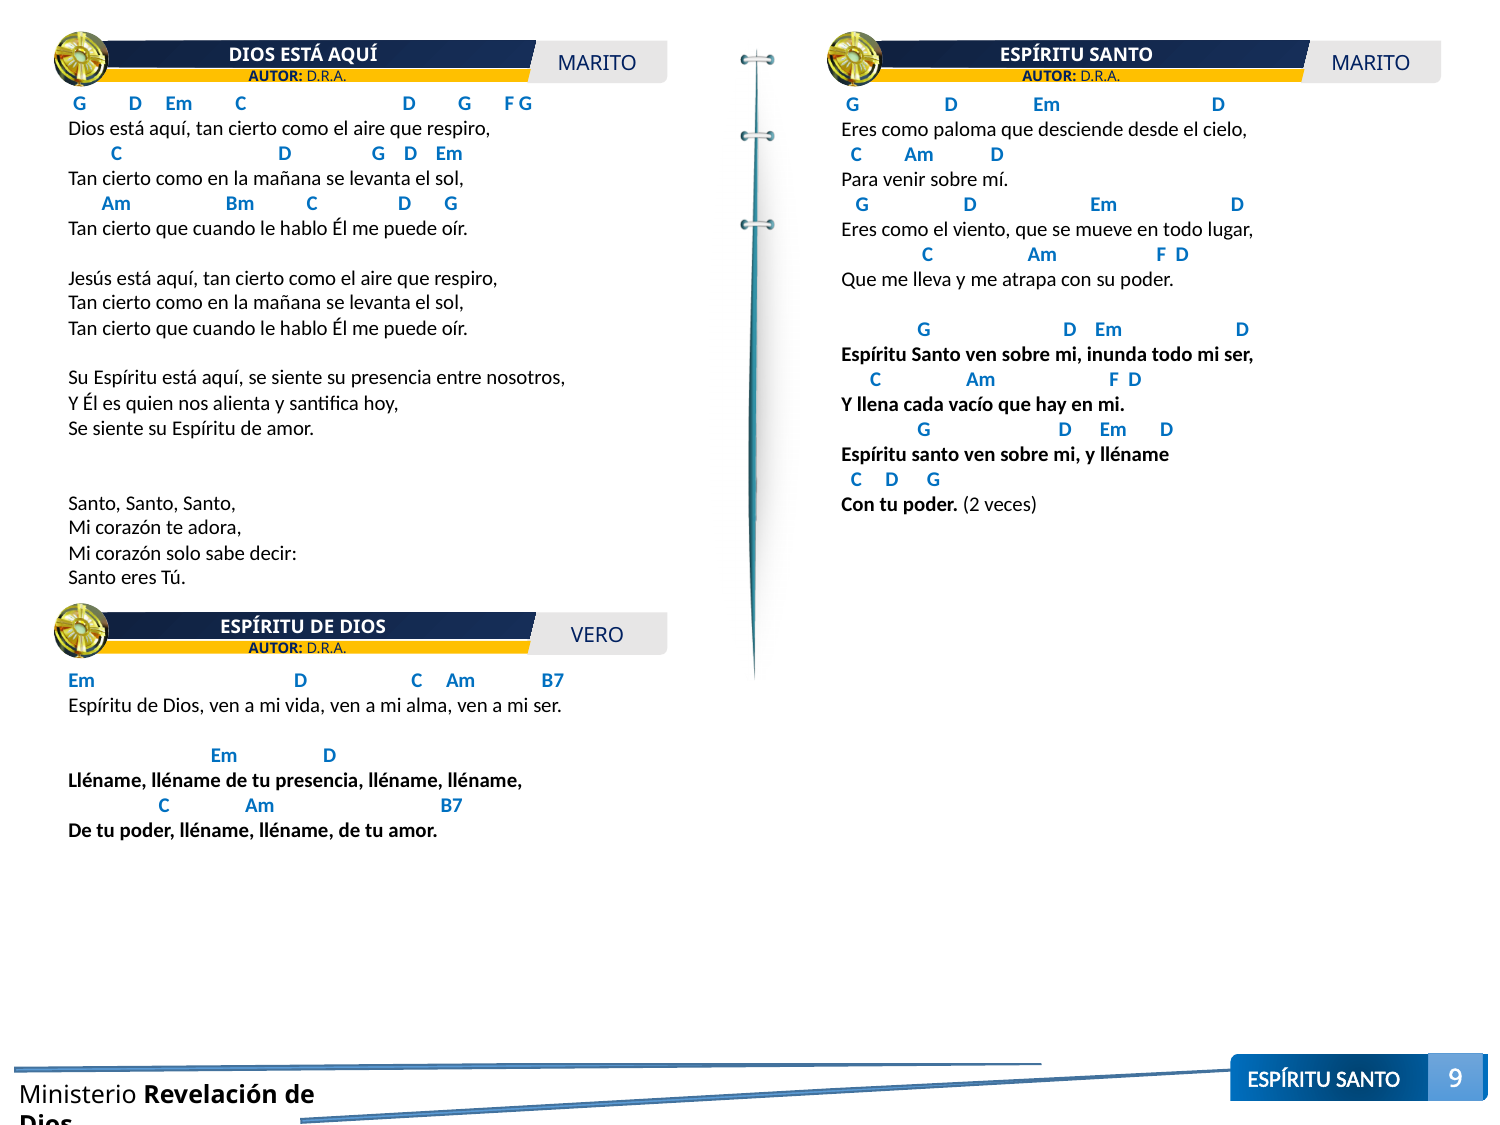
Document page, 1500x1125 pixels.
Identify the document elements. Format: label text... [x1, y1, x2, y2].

text_box ESPÍRITU SANTO [883, 39, 1311, 69]
text_box [14, 1063, 1042, 1070]
text_box Em D C Am B7 Espíritu de Dios, ven a mi vida, ven a mi alma, ven a mi ser. Em D Lléname, lléname de tu presencia, lléname, lléname, C Am B7 De tu poder, lléname, lléname, de tu amor. [53, 659, 722, 875]
text_box AUTOR: D.R.A. [109, 68, 533, 84]
text_box ESPÍRITU SANTO [1228, 1052, 1490, 1103]
picture [52, 603, 109, 659]
text_box ESPÍRITU DE DIOS [109, 611, 538, 641]
text_box MARITO [526, 39, 669, 85]
text_box AUTOR: D.R.A. [109, 639, 533, 655]
picture [826, 31, 883, 87]
picture [52, 31, 109, 87]
text_box G D Em C D G F G Dios está aquí, tan cierto como el aire que respiro, C D G D Em Tan cierto como en la mañana se levanta el sol, Am Bm C D G Tan cierto que cuando le hablo Él me puede oír. Jesús está aquí, tan cierto como el aire que respiro, Tan cierto como en la mañana se levanta el sol, Tan cierto que cuando le hablo Él me puede oír. Su Espíritu está aquí, se siente su presencia entre nosotros, Y Él es quien nos alienta y santifica hoy, Se siente su Espíritu de amor. Santo, Santo, Santo, Mi corazón te adora, Mi corazón solo sabe decir: Santo eres Tú. [53, 82, 722, 622]
text_box AUTOR: D.R.A. [883, 68, 1306, 84]
text_box Ministerio Revelación de Dios [3, 1070, 389, 1125]
text_box DIOS ESTÁ AQUÍ [109, 39, 538, 69]
text_box G D Em D Eres como paloma que desciende desde el cielo, C Am D Para venir sobre mí. G D Em D Eres como el viento, que se mueve en todo lugar, C Am F D Que me lleva y me atrapa con su poder. G D Em D Espíritu Santo ven sobre mi, inunda todo mi ser, C Am F D Y llena cada vacío que hay en mi. G D Em D Espíritu santo ven sobre mi, y lléname C D G Con tu poder. (2 veces) [826, 84, 1368, 523]
text_box MARITO [1300, 39, 1443, 85]
slide_number 9 [1428, 1053, 1483, 1101]
text_box [389, 1068, 1228, 1119]
picture [434, 39, 1076, 680]
text_box VERO [526, 611, 669, 656]
